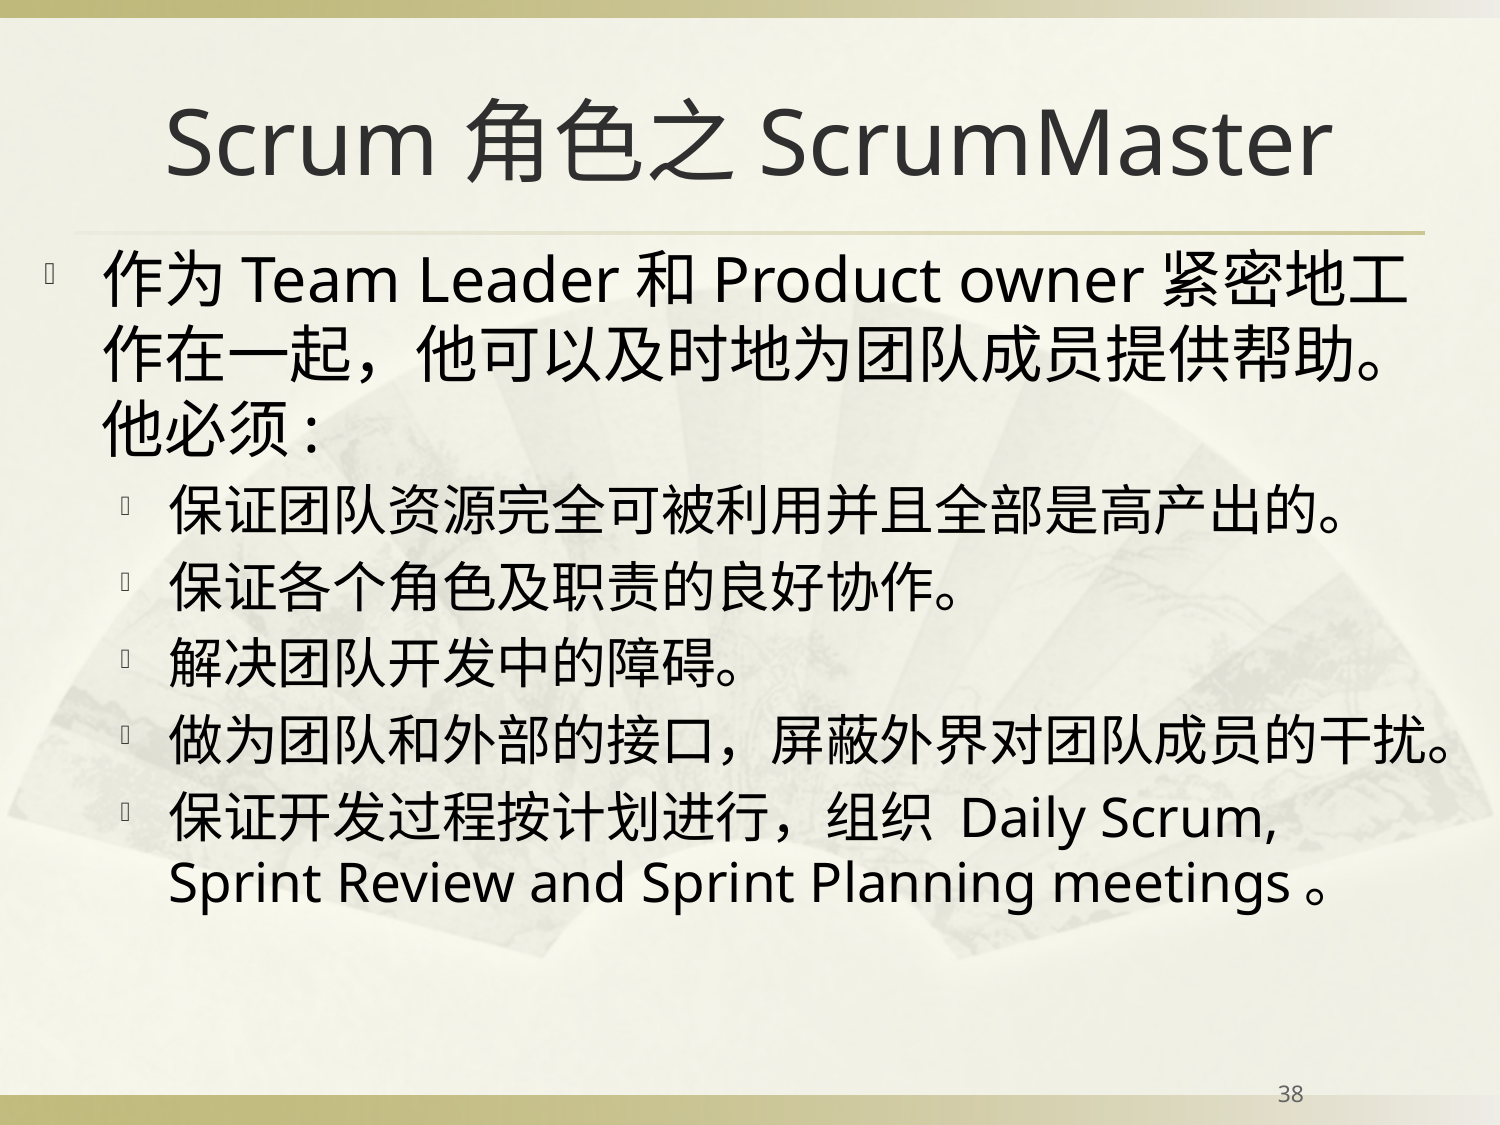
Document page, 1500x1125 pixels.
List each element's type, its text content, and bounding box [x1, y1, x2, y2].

title Scrum角色之ScrumMaster [75, 45, 1425, 231]
list 作为Team Leader和Product owner紧密地工作在一起，他可以及时地为团队成员提供帮助。他必须: 保证团队资源完全可被利用并且全部是高产出的。 保证各个角色及职责的良好协作。 解决团队开发中的障碍。 做为团队和外部的接口，屏蔽外界对团队成员的干扰。 保证开发过程按计划进行，组织 Daily Scrum, Sprint Review and Sprint Planning meetings。 [29, 231, 1459, 929]
slide_number 38 [1116, 1065, 1467, 1125]
